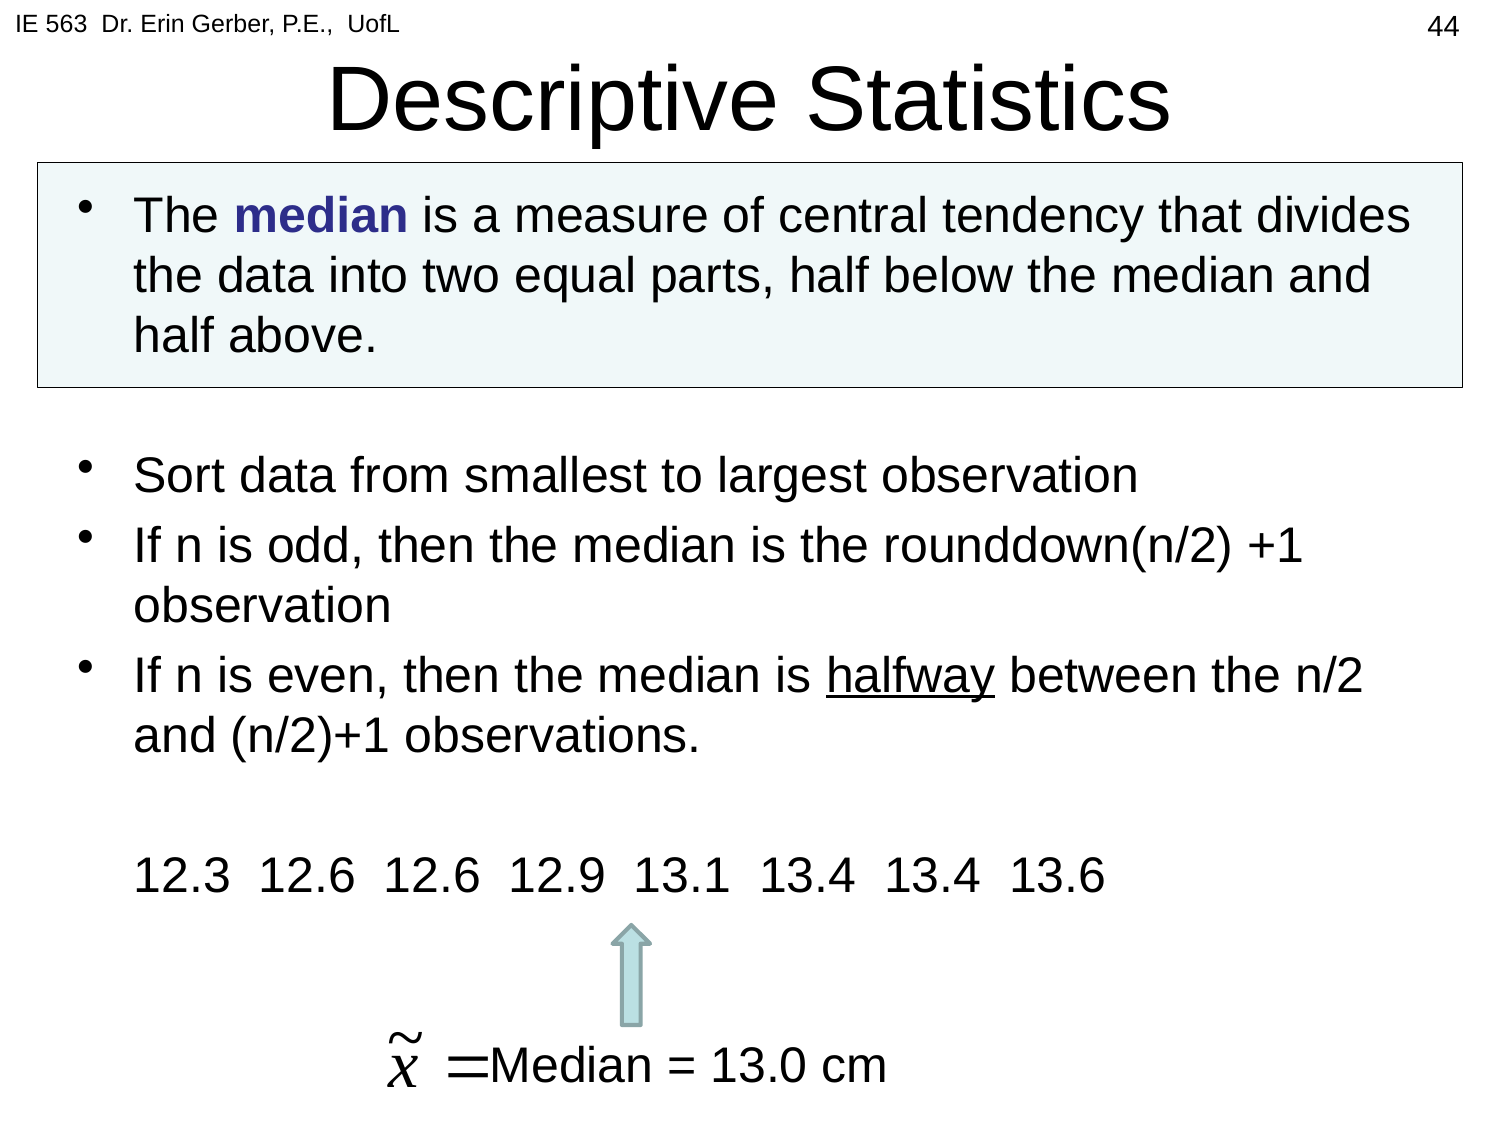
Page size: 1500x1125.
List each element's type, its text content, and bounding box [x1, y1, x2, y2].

footer IE 563 Dr. Erin Gerber, P.E., UofL [0, 0, 626, 79]
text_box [374, 1024, 490, 1105]
slide_number 44 [1124, 0, 1476, 79]
list The median is a measure of central tendency that divides the data into two equal parts, half below the median and half above. Sort data from smallest to largest observation If n is odd, then the median is the rounddown(n/2) +1 observation If n is even, then the median is halfway between the n/2 and (n/2)+1 observations. 12.3 12.6 12.6 12.9 13.1 13.4 13.4 13.6 [62, 174, 1463, 1013]
text_box [610, 922, 652, 1024]
text_box Median = 13.0 cm [490, 1024, 963, 1100]
title Descriptive Statistics [74, 0, 1426, 174]
text_box [35, 160, 74, 389]
text_box [1426, 160, 1464, 389]
